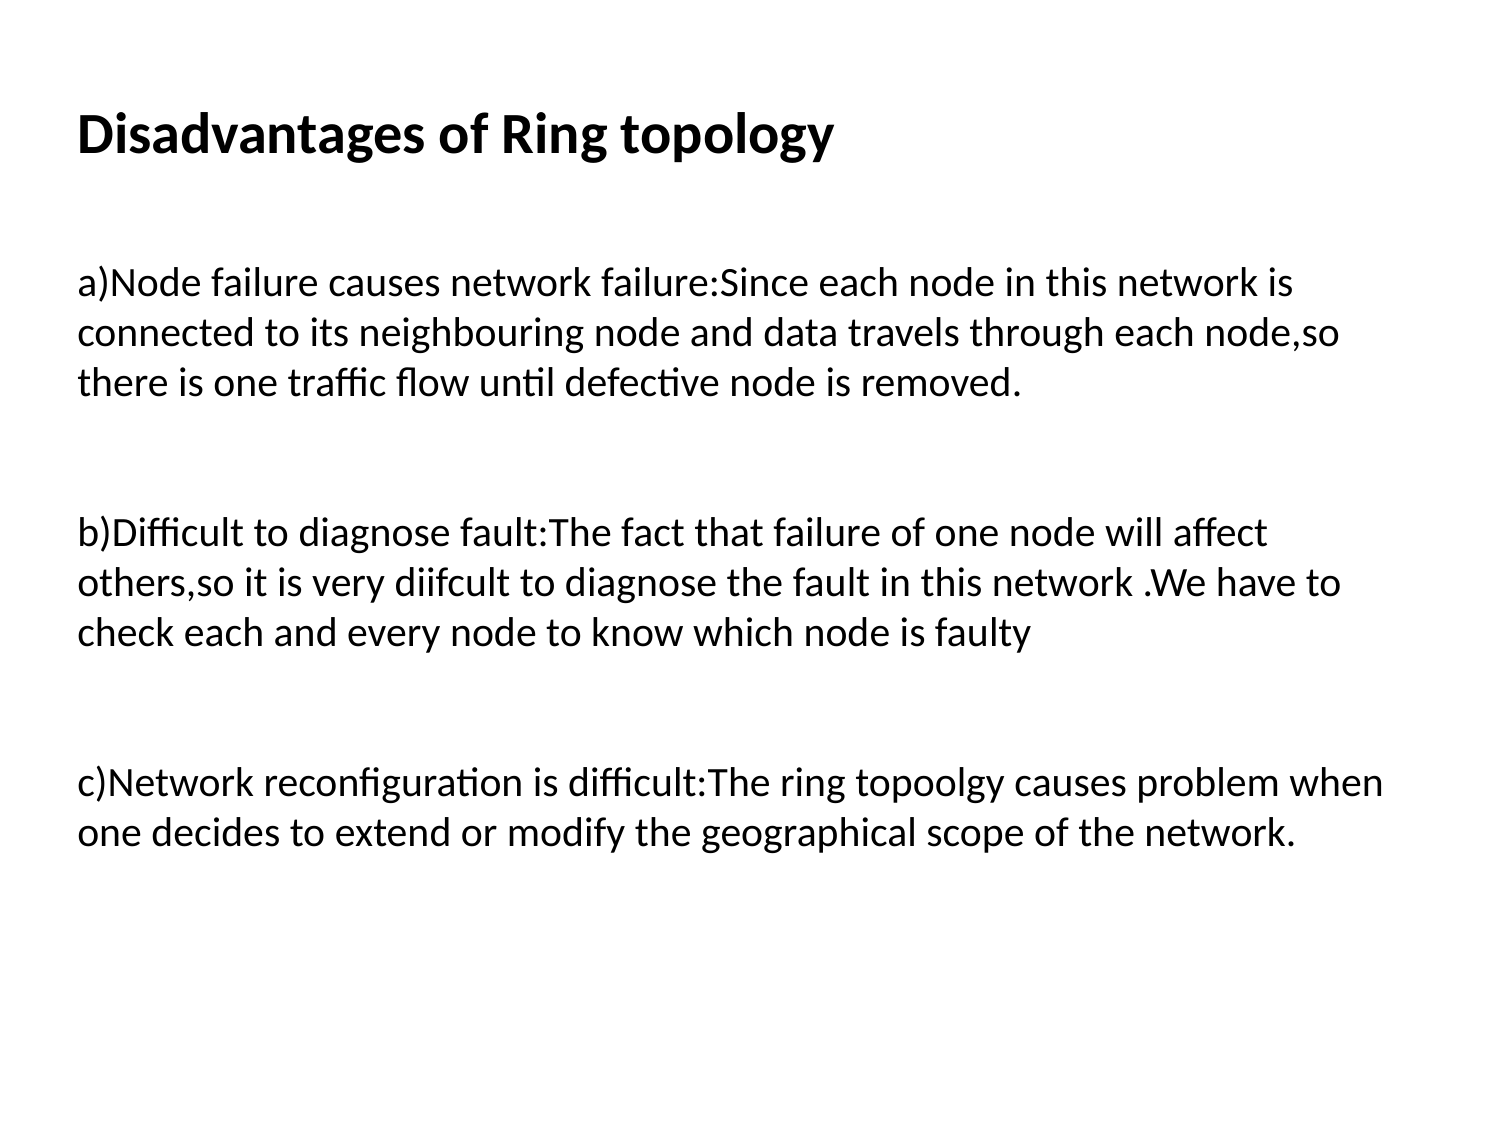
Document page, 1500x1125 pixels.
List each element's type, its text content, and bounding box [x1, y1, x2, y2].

text_box Disadvantages of Ring topology a)Node failure causes network failure:Since each node in this network is connected to its neighbouring node and data travels through each node,so there is one traffic flow until defective node is removed. b)Difficult to diagnose fault:The fact that failure of one node will affect others,so it is very diifcult to diagnose the fault in this network .We have to check each and every node to know which node is faulty c)Network reconfiguration is difficult:The ring topoolgy causes problem when one decides to extend or modify the geographical scope of the network. [62, 87, 1438, 863]
